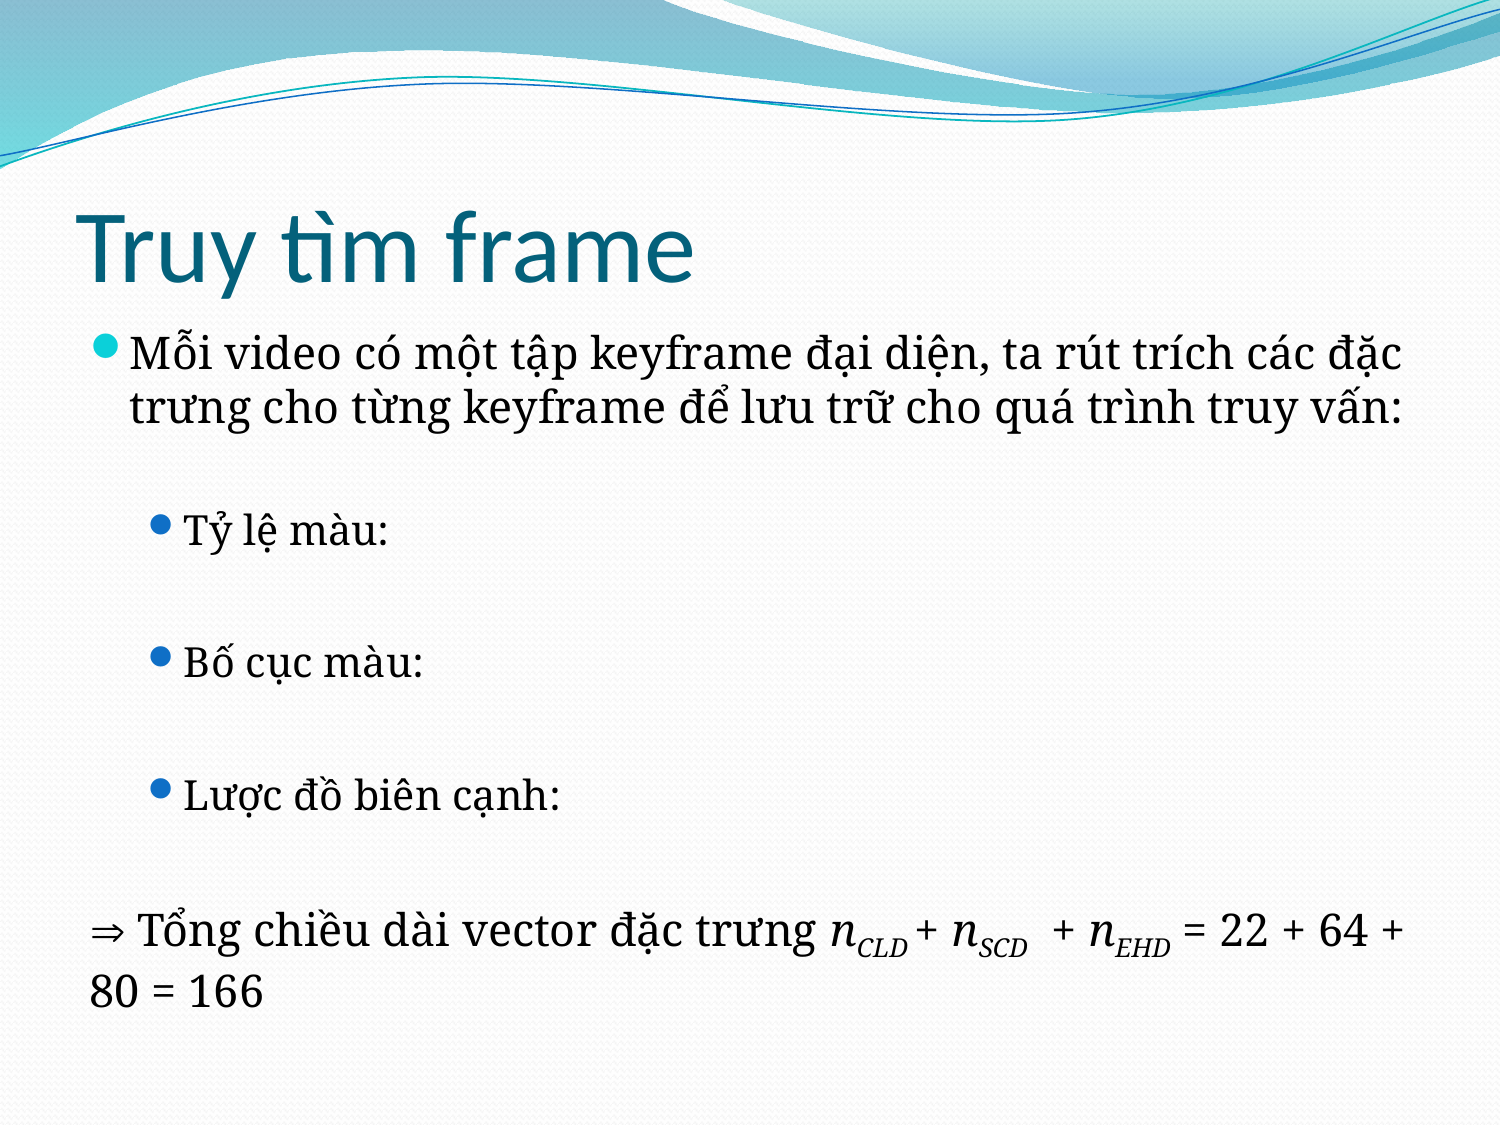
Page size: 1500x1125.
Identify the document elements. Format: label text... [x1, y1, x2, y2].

title Truy tìm frame [75, 115, 1425, 303]
